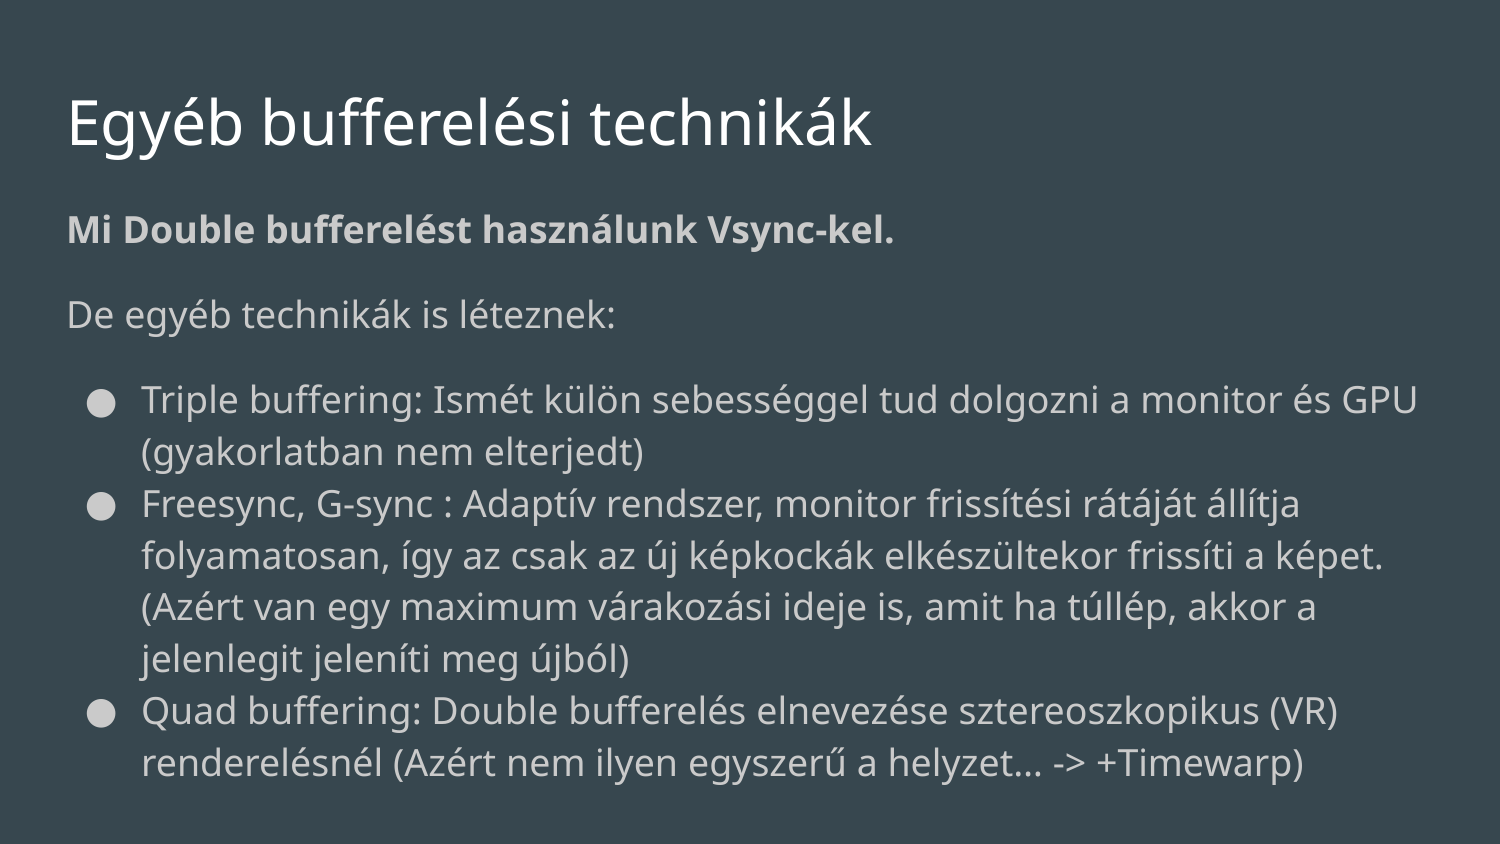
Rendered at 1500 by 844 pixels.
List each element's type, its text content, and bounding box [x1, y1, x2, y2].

title Egyéb bufferelési technikák [51, 68, 1449, 162]
list Mi Double bufferelést használunk Vsync-kel. De egyéb technikák is léteznek: Triple buffering: Ismét külön sebességgel tud dolgozni a monitor és GPU (gyakorlatban nem elterjedt) Freesync, G-sync : Adaptív rendszer, monitor frissítési rátáját állítja folyamatosan, így az csak az új képkockák elkészültekor frissíti a képet. (Azért van egy maximum várakozási ideje is, amit ha túllép, akkor a jelenlegit jeleníti meg újból) Quad buffering: Double bufferelés elnevezése sztereoszkopikus (VR) renderelésnél (Azért nem ilyen egyszerű a helyzet… -> +Timewarp) [51, 184, 1449, 746]
